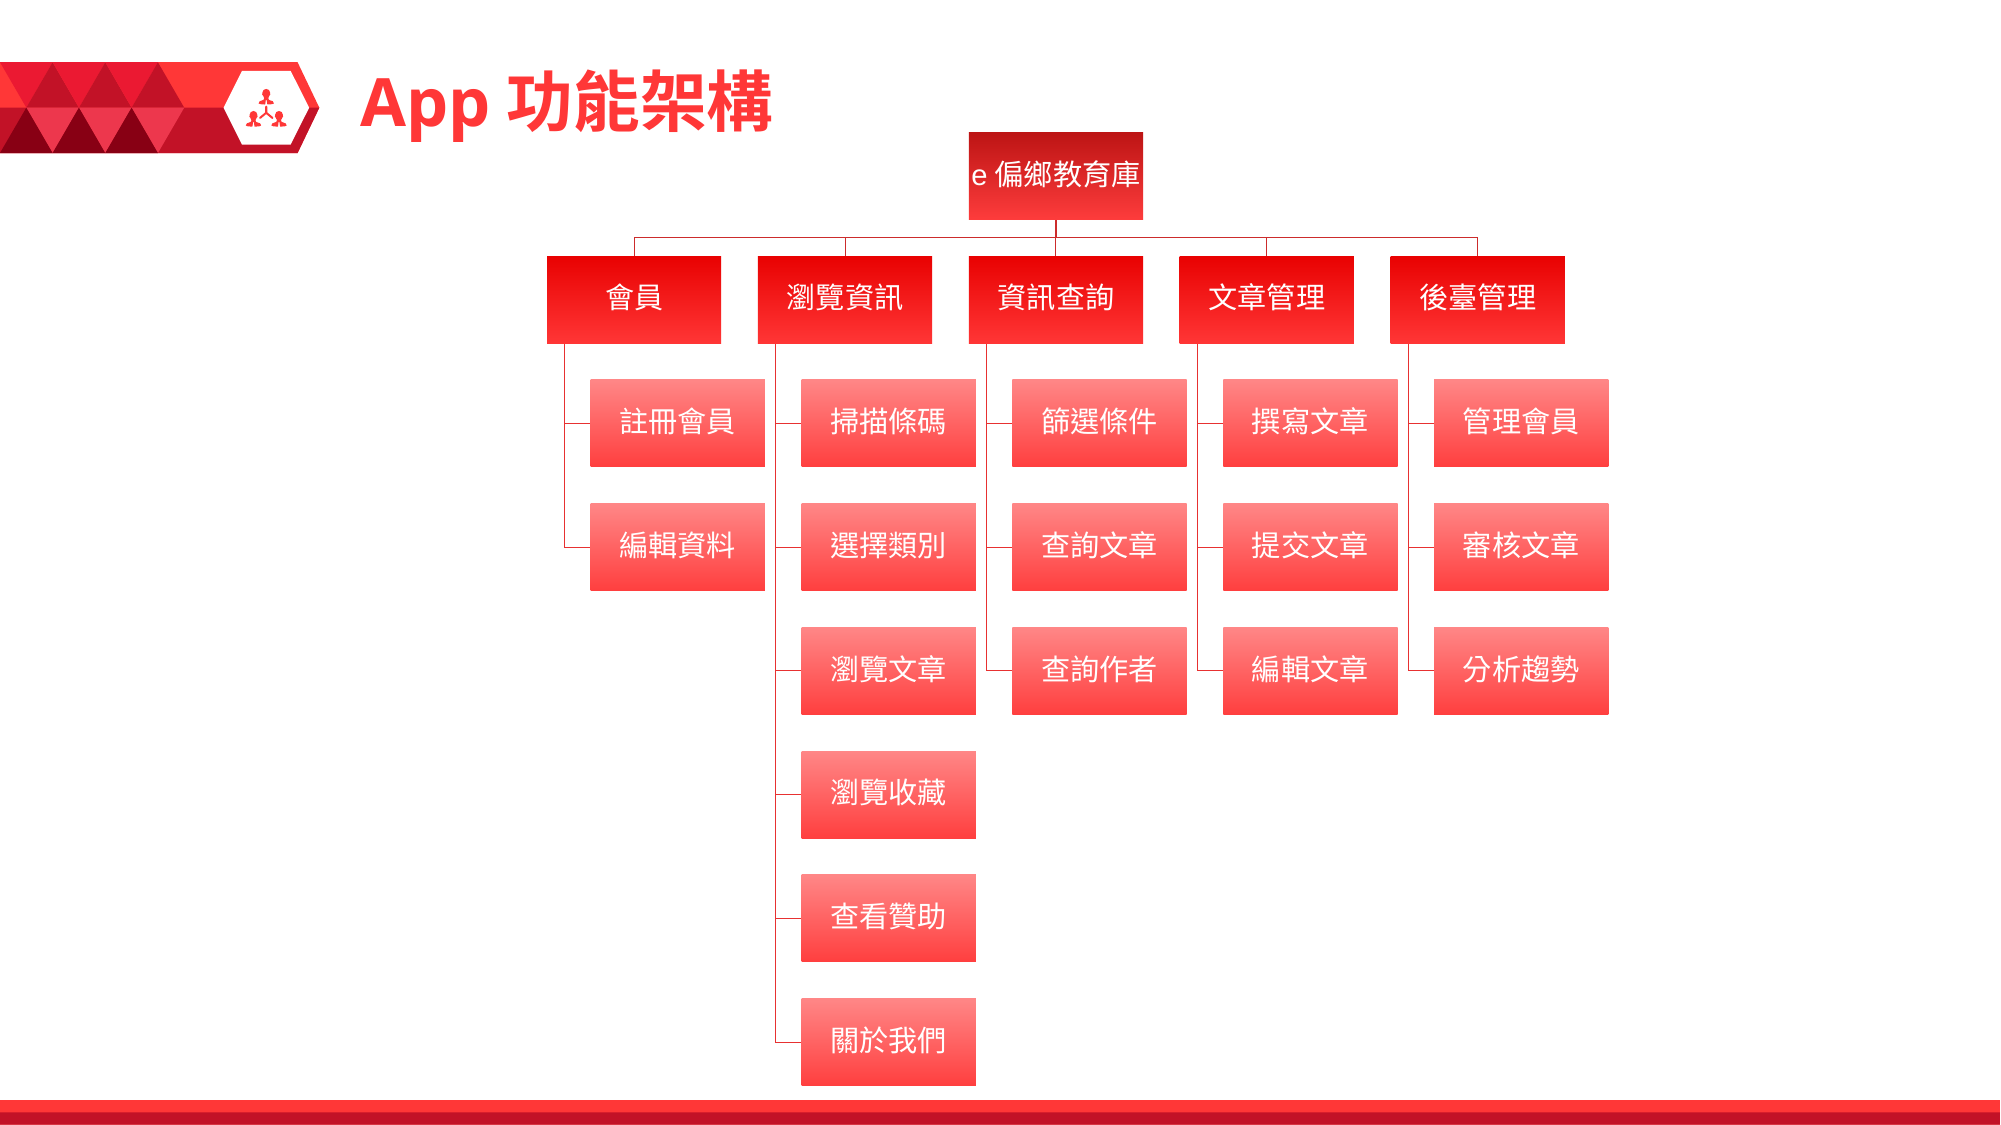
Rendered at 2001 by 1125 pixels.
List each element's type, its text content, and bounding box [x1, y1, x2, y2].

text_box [345, 131, 1810, 1086]
text_box App功能架構 [345, 52, 980, 131]
